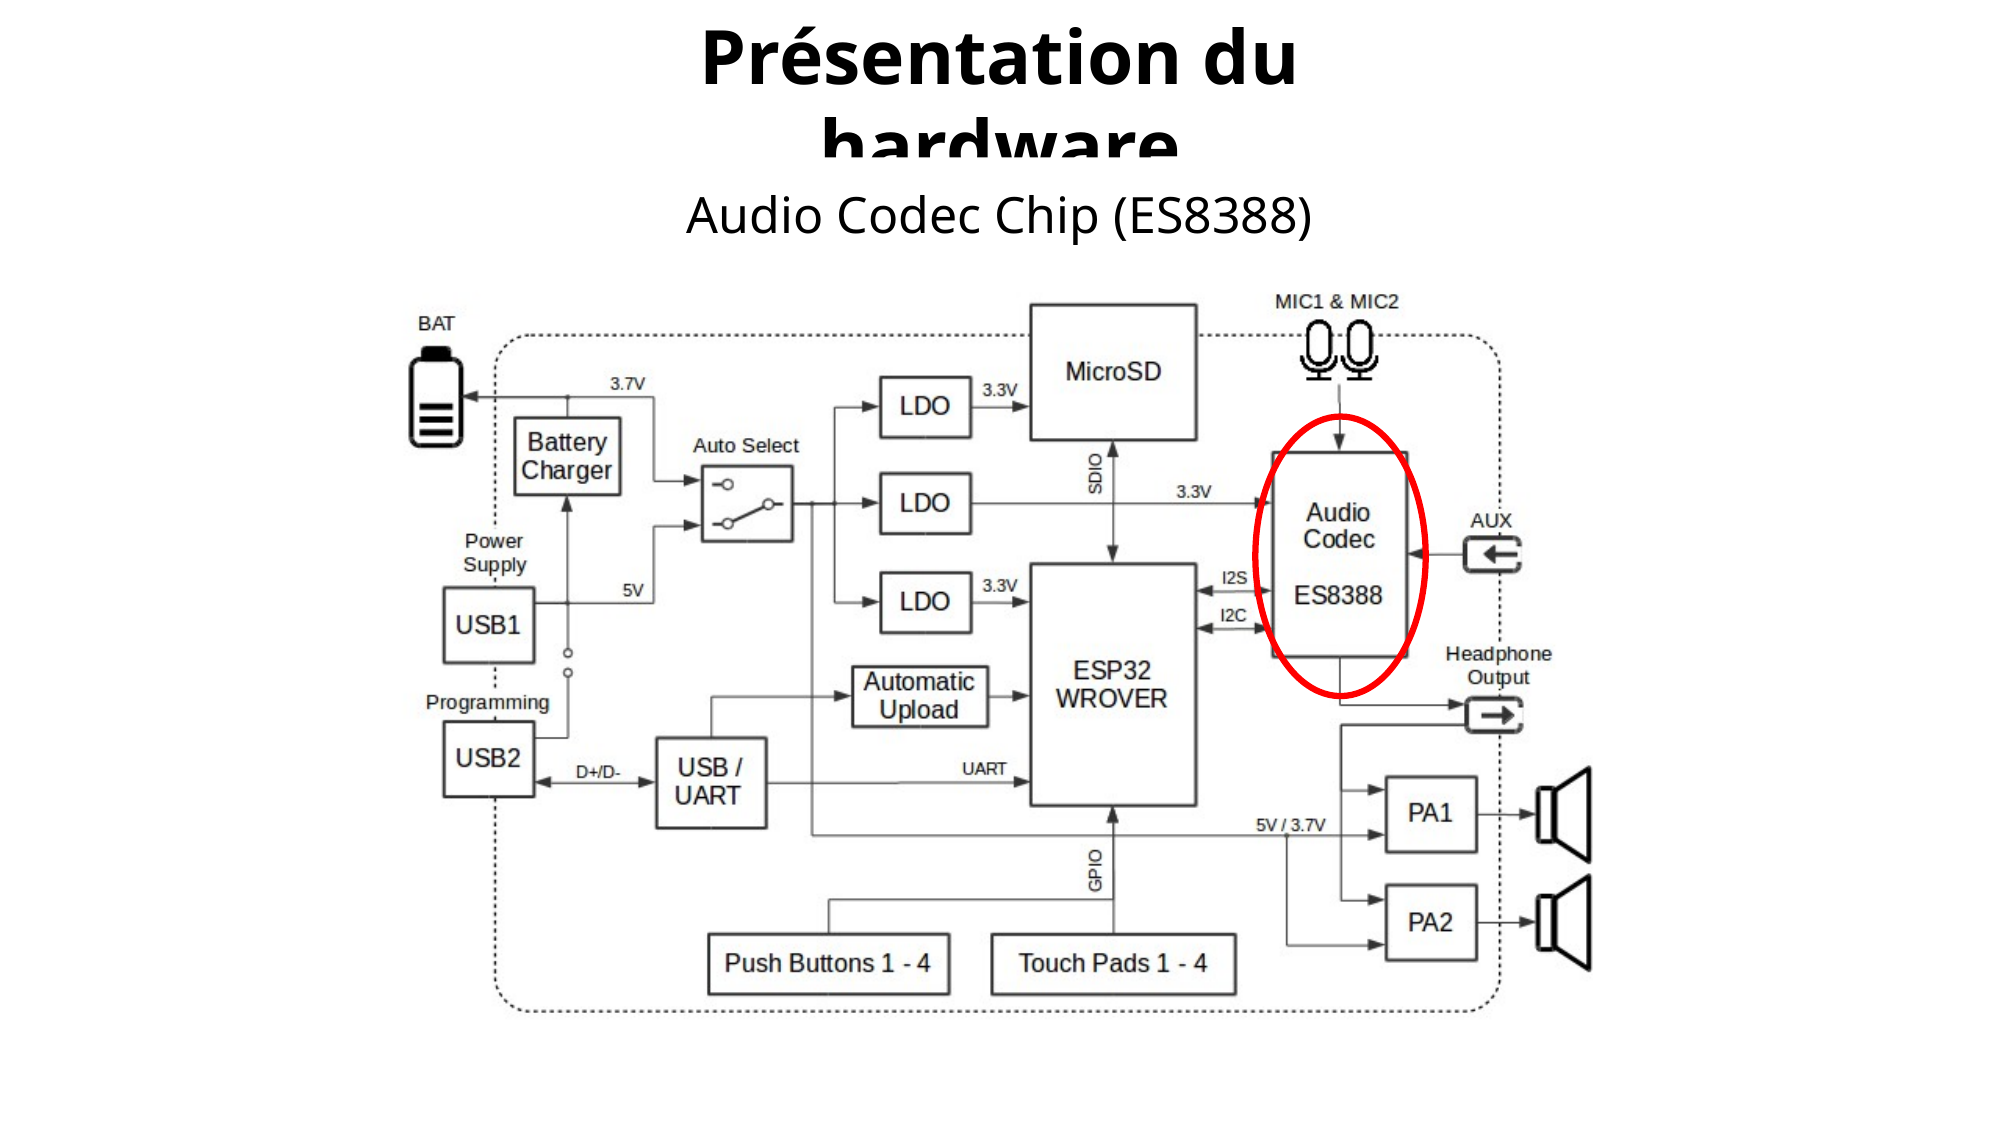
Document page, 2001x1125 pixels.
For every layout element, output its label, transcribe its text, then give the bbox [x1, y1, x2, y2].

text_box Présentation du hardware [492, 42, 1508, 156]
picture [379, 268, 1621, 1049]
text_box Audio Codec Chip (ES8388) [492, 156, 1508, 268]
